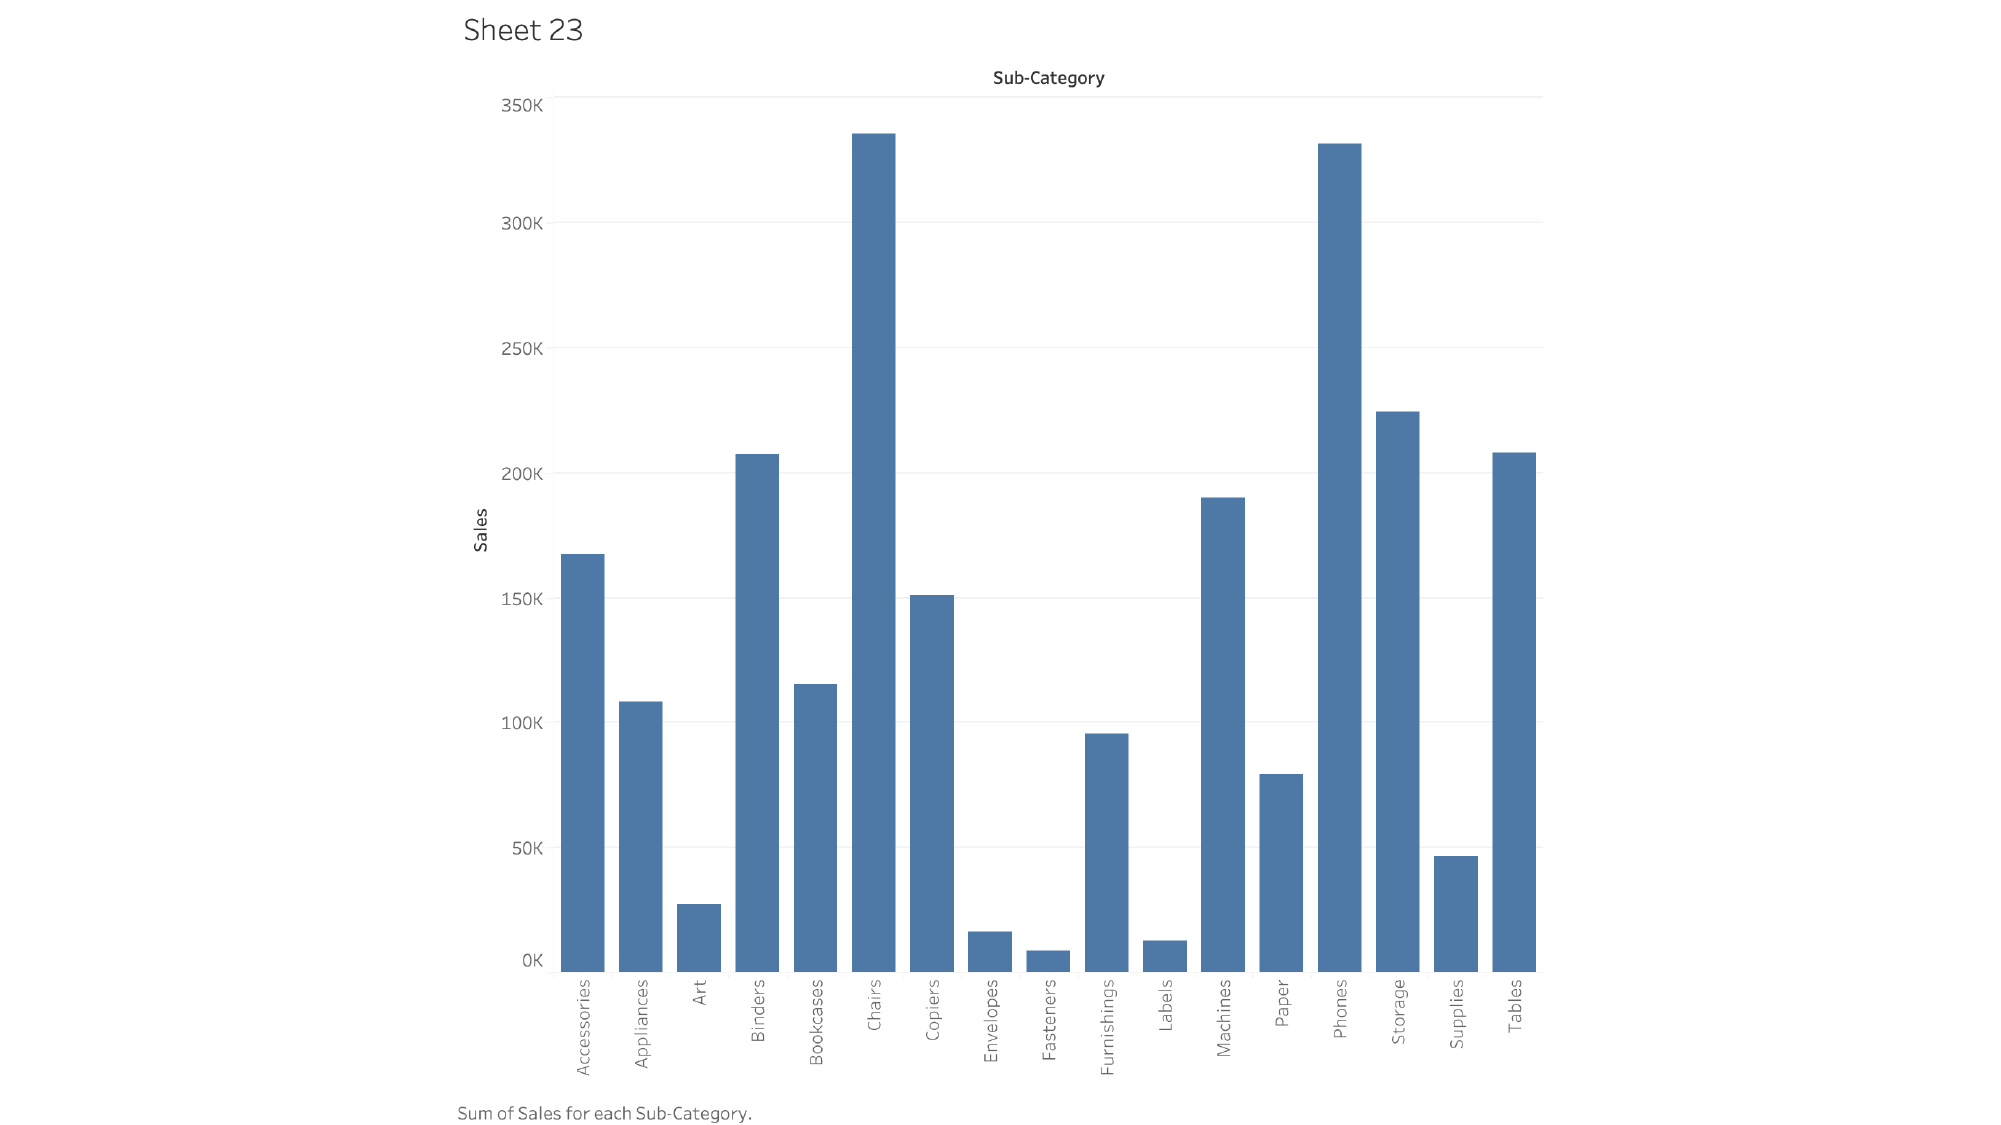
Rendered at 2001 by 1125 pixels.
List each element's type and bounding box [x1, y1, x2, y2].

picture [457, 0, 1543, 1125]
